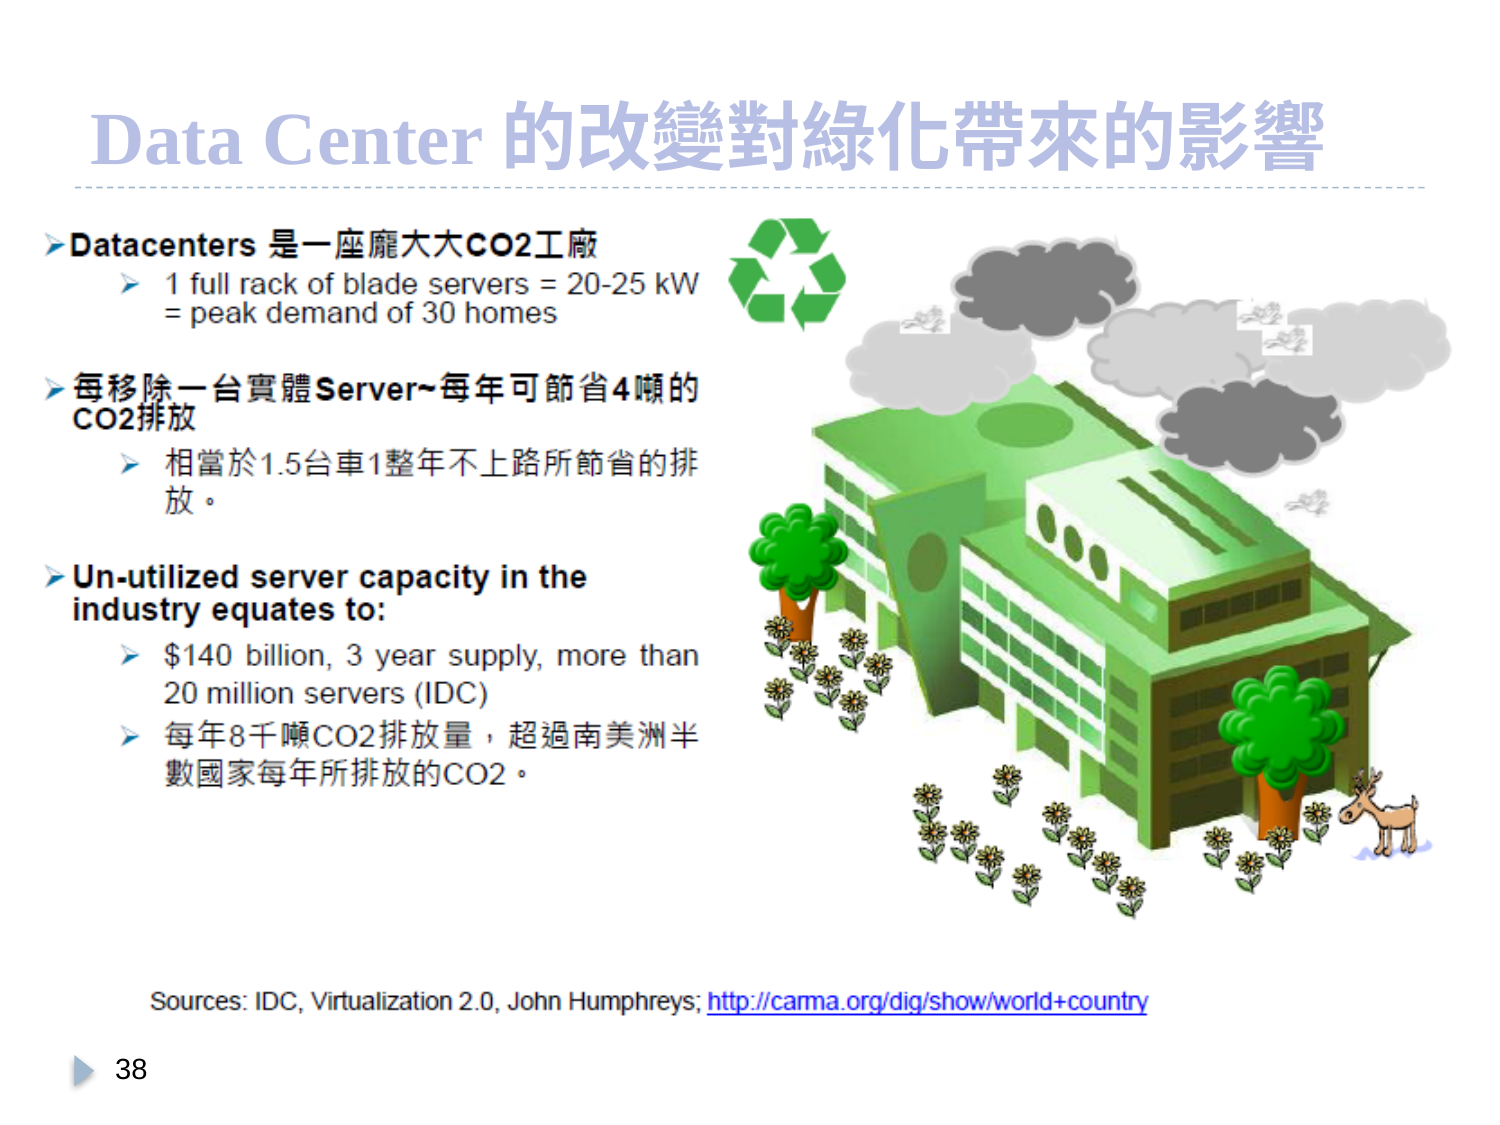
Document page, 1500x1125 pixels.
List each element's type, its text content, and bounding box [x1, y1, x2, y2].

slide_number 37 [100, 1045, 426, 1103]
title Data Center的改變對綠化帶來的影響 [75, 24, 1425, 188]
picture [35, 207, 1459, 1032]
